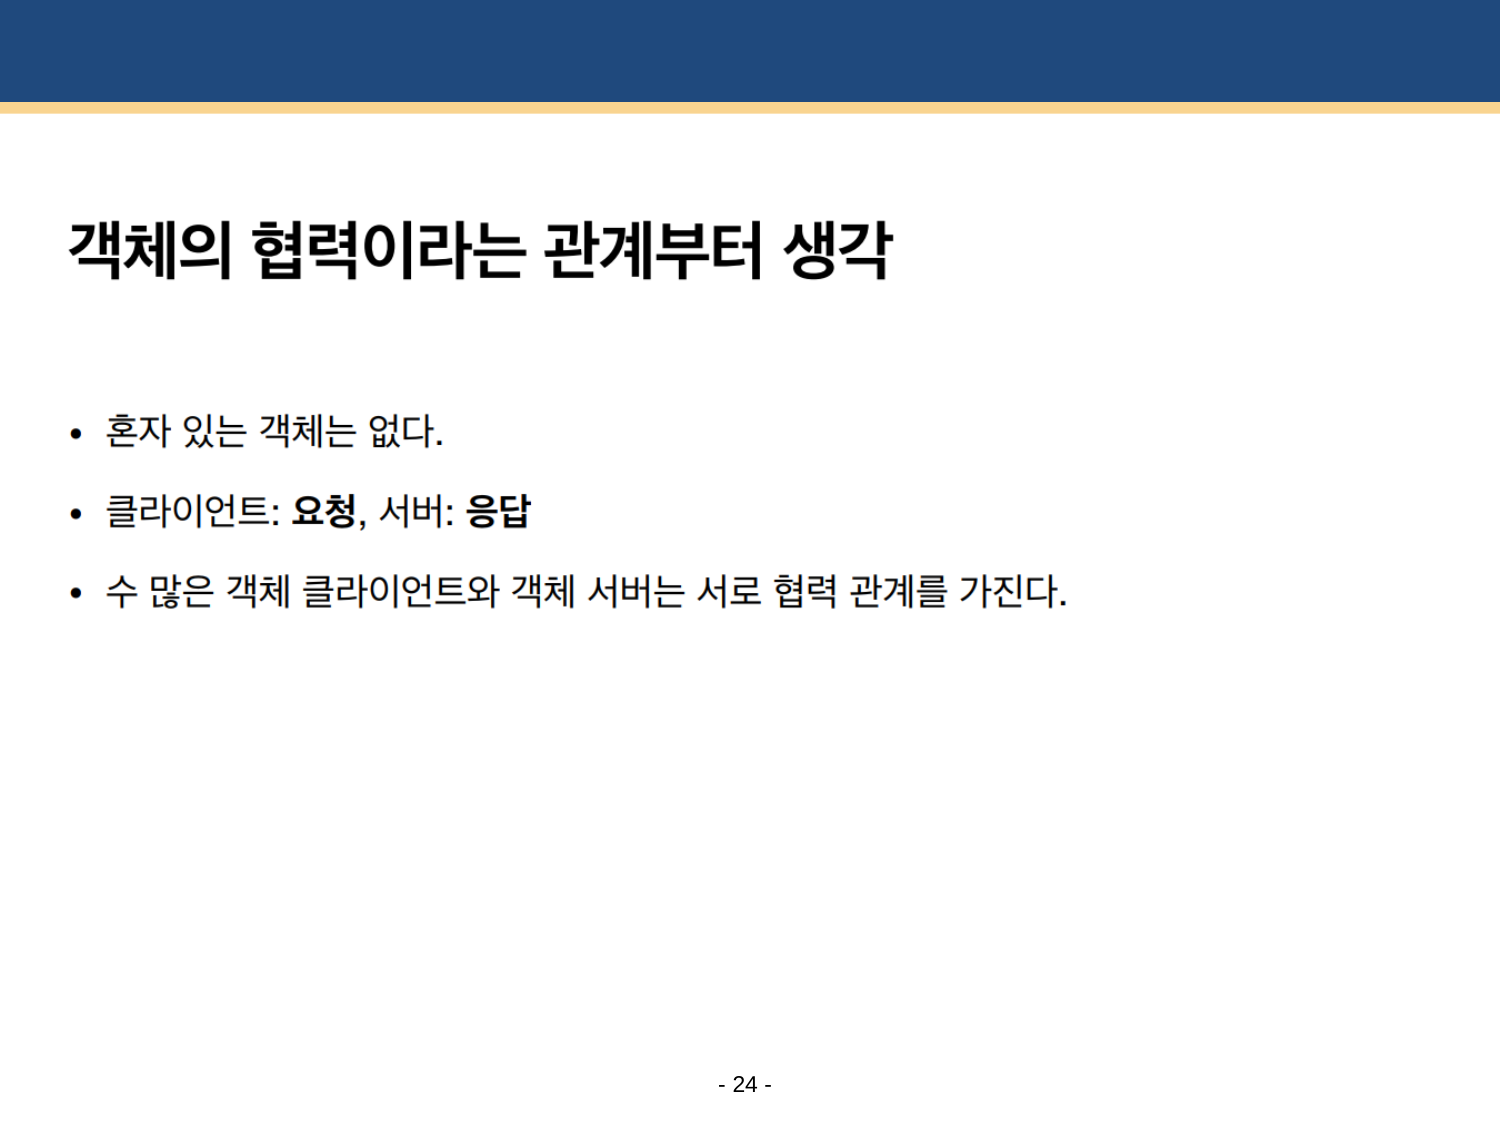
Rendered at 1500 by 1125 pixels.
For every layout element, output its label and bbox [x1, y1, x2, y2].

picture [0, 150, 1500, 975]
